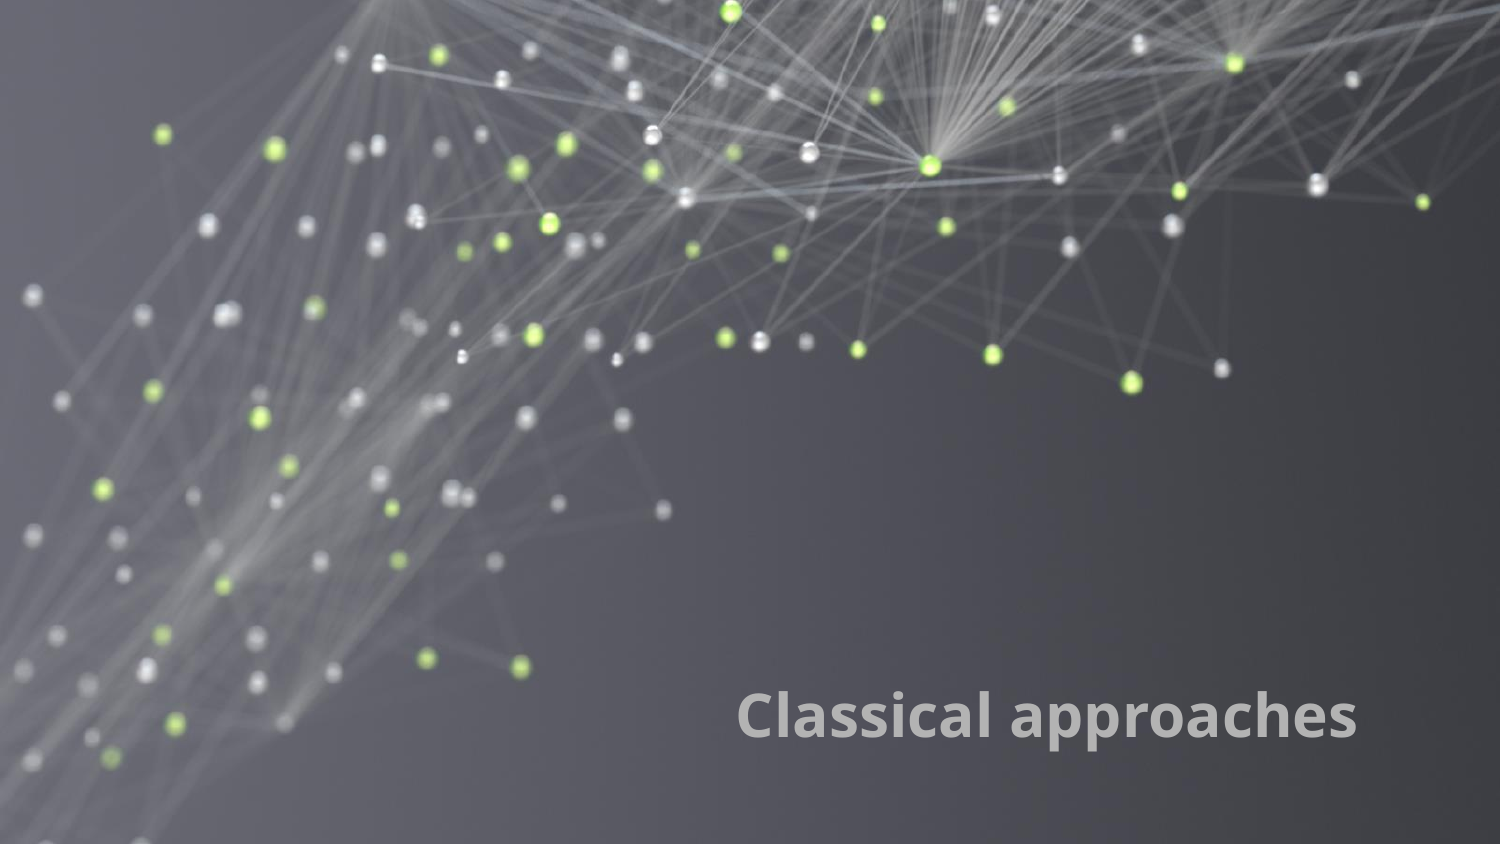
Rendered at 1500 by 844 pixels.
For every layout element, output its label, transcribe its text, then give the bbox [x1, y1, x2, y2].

title Classical approaches [680, 577, 1415, 766]
picture [0, 0, 1500, 844]
